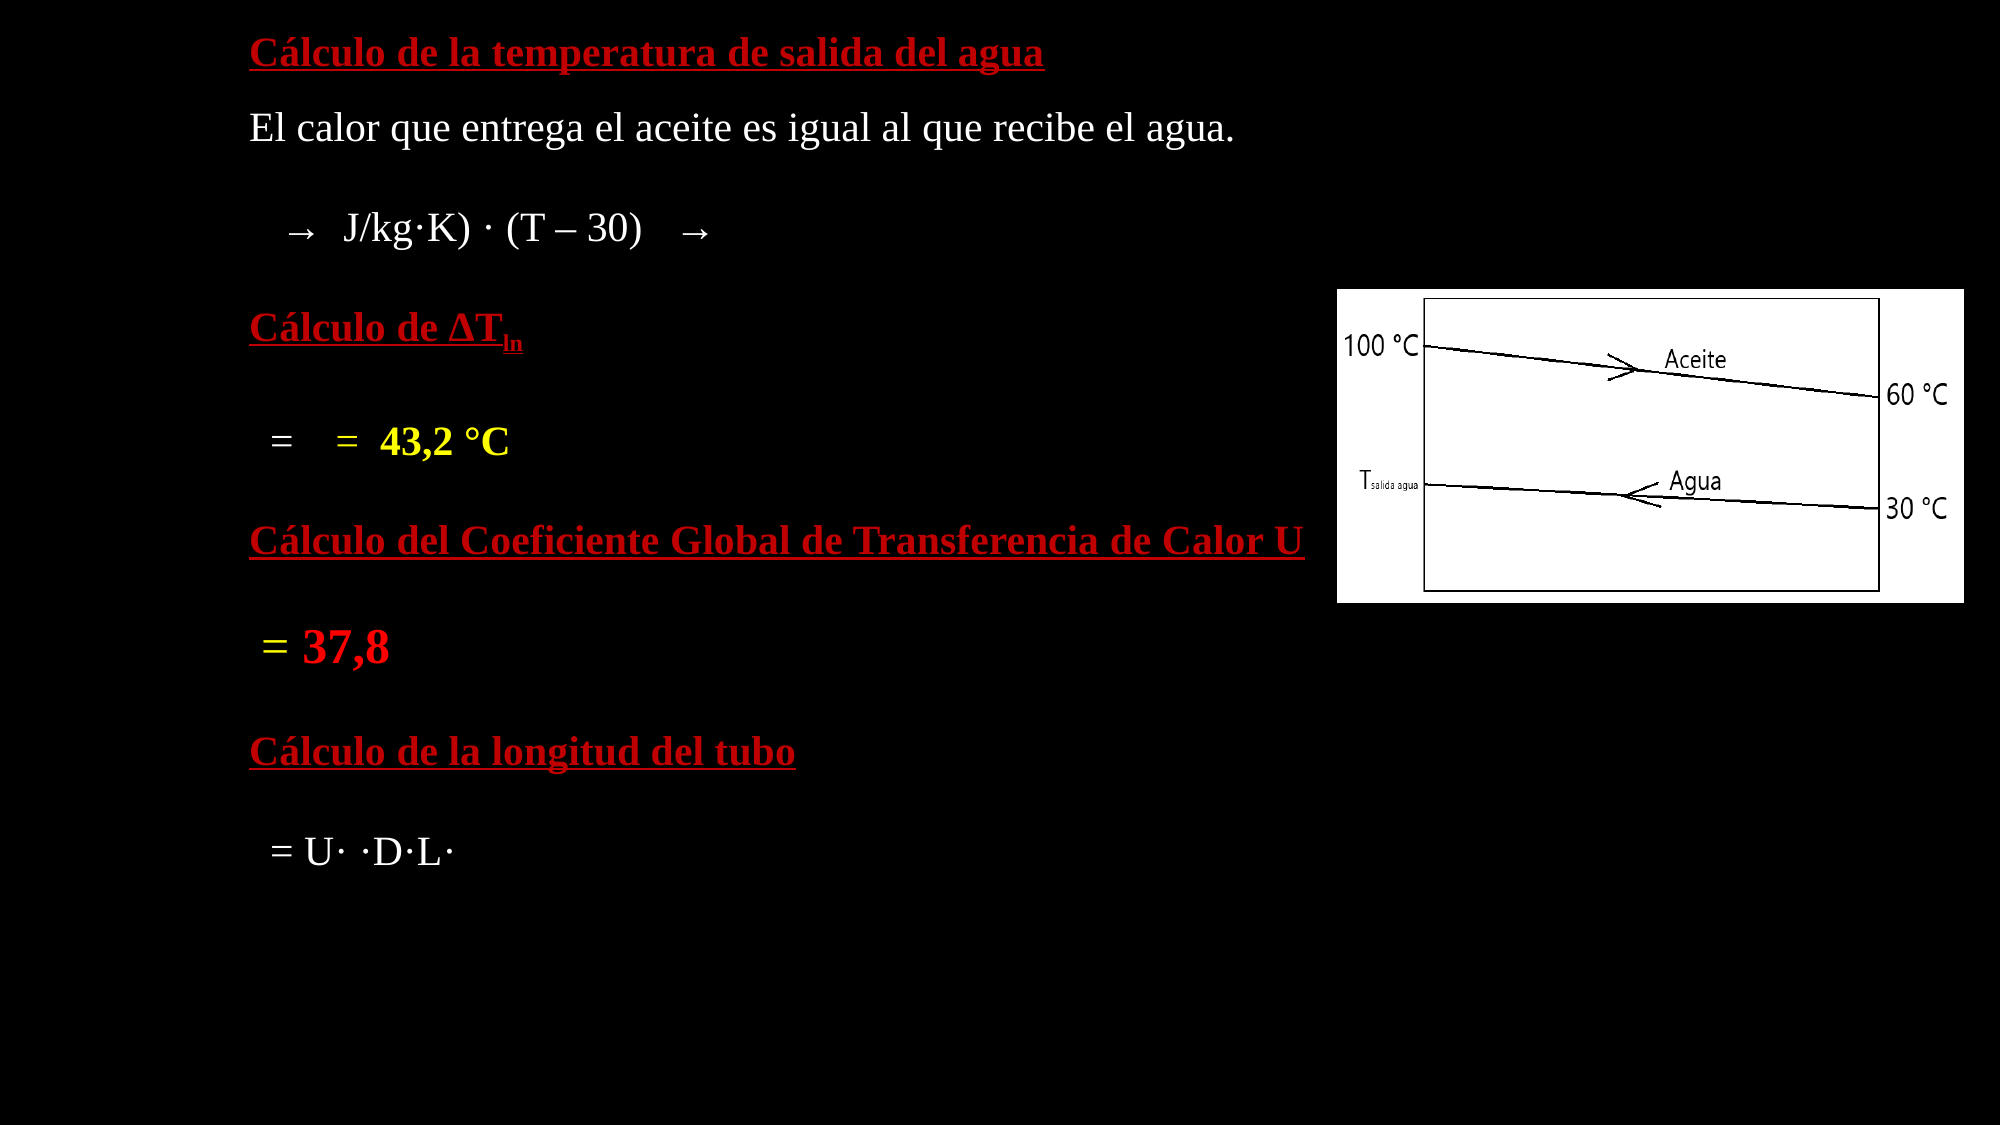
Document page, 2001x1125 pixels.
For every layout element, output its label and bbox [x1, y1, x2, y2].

picture [1337, 289, 1964, 603]
